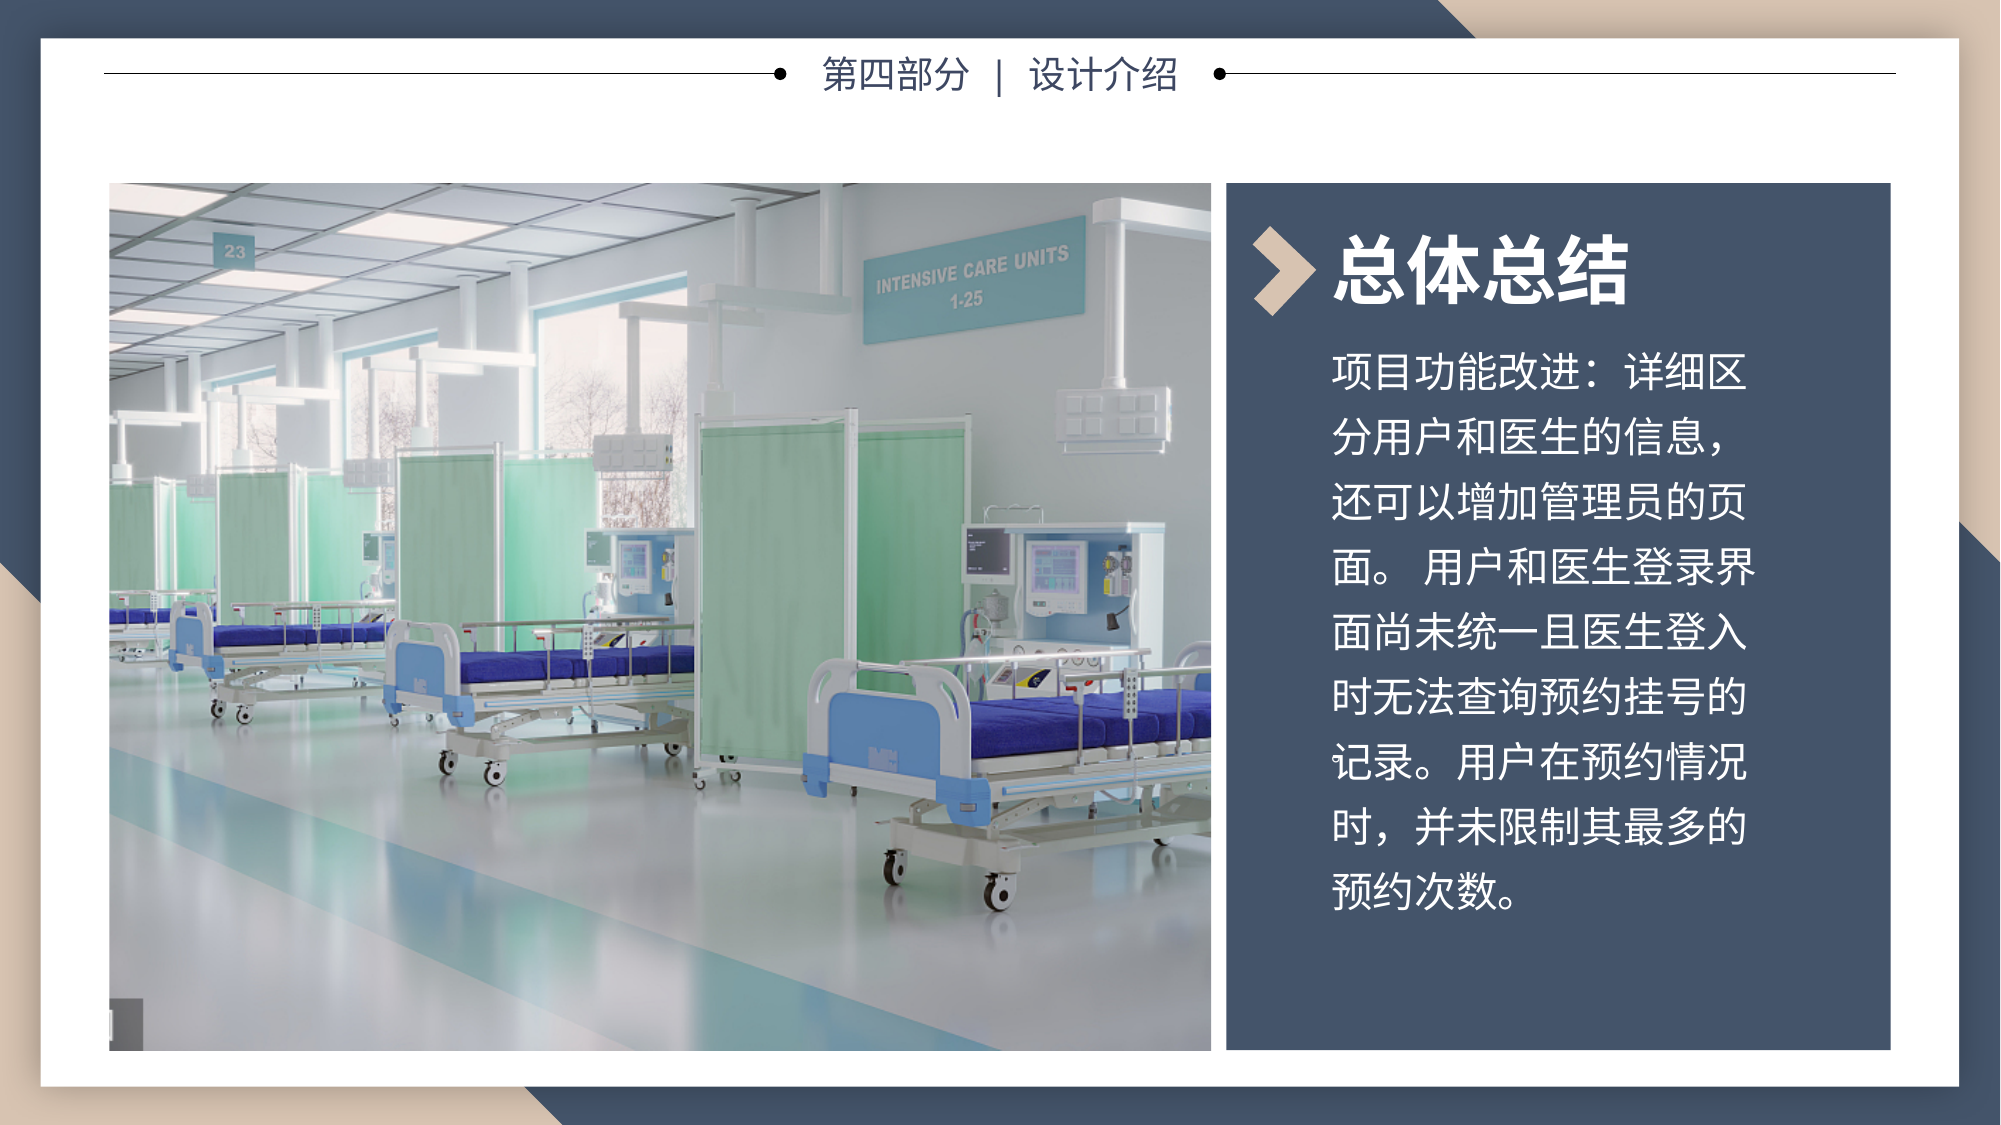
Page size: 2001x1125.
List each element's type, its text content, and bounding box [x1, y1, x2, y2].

list 第四部分 | 设计介绍 [800, 43, 1200, 105]
text_box 项目功能改进：详细区分用户和医生的信息，还可以增加管理员的页面。 用户和医生登录界面尚未统一且医生登入时无法查询预约挂号的记录。用户在预约情况时，并未限制其最多的预约次数。 [1316, 774, 1787, 923]
text_box 总体总结 [1316, 226, 1750, 322]
text_box [1251, 224, 1316, 318]
text_box [1225, 182, 1892, 1051]
text_box 。 [1316, 720, 1824, 774]
text_box 项目功能改进：详细区分用户和医生的信息，还可以增加管理员的页面。 用户和医生登录界面尚未统一且医生登入时无法查询预约挂号的记录。用户在预约情况时，并未限制其最多的预约次数。 [1316, 323, 1787, 720]
picture [109, 183, 1212, 1051]
